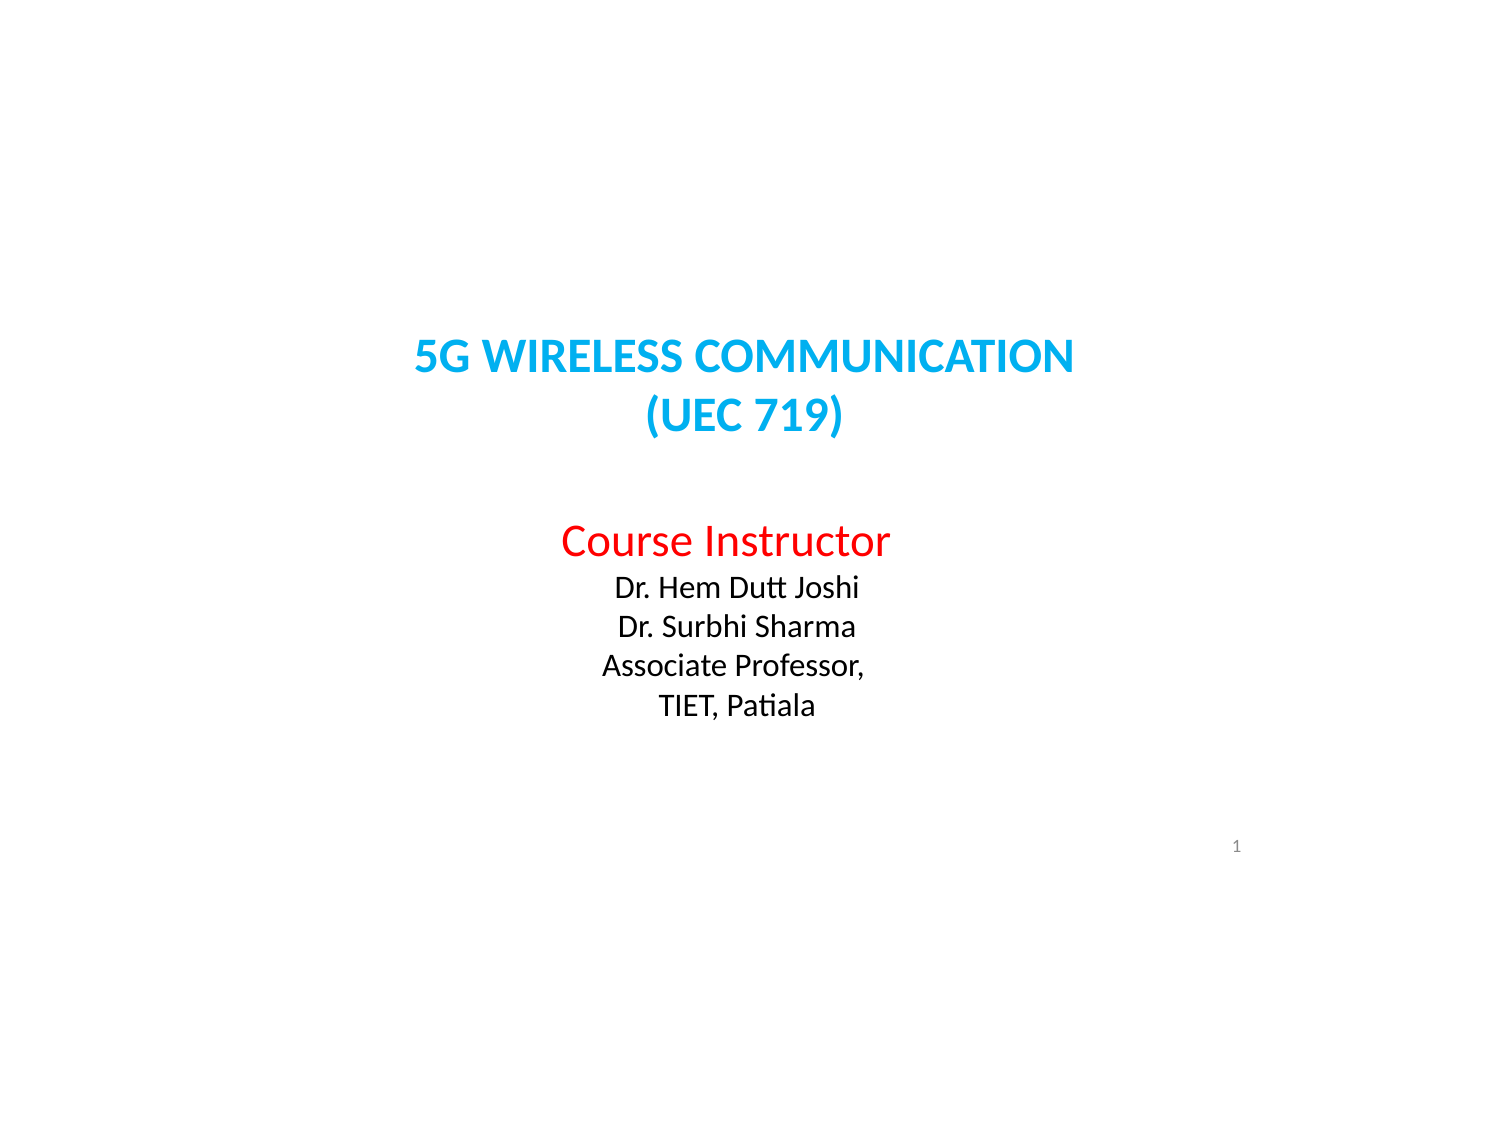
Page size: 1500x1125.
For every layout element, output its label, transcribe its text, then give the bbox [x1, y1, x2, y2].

slide_number 1 [993, 832, 1257, 859]
title 5G WIRELESS COMMUNICATION (UEC 719) [271, 314, 1229, 450]
text_box Course Instructor Dr. Hem Dutt Joshi Dr. Surbhi Sharma Associate Professor, TIET, Patiala [546, 501, 928, 731]
